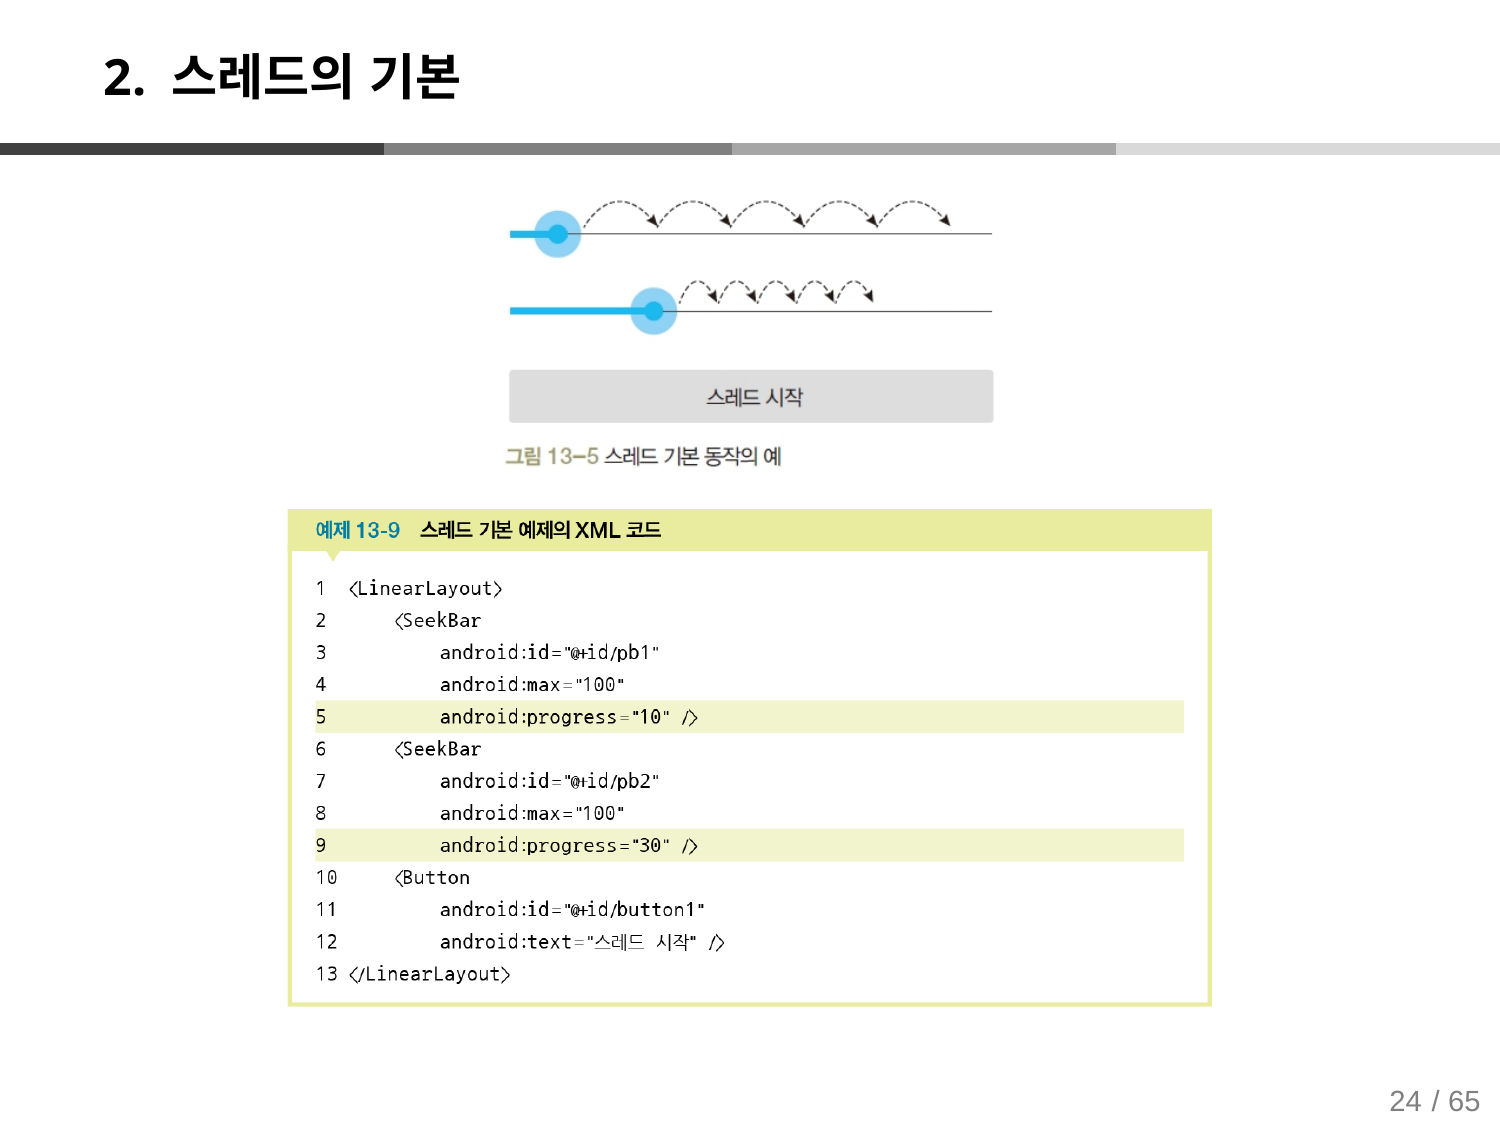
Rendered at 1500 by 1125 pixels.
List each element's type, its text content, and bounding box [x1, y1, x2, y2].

title 2. 스레드의 기본 [88, 30, 1211, 121]
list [274, 495, 1226, 1018]
picture [502, 185, 998, 471]
